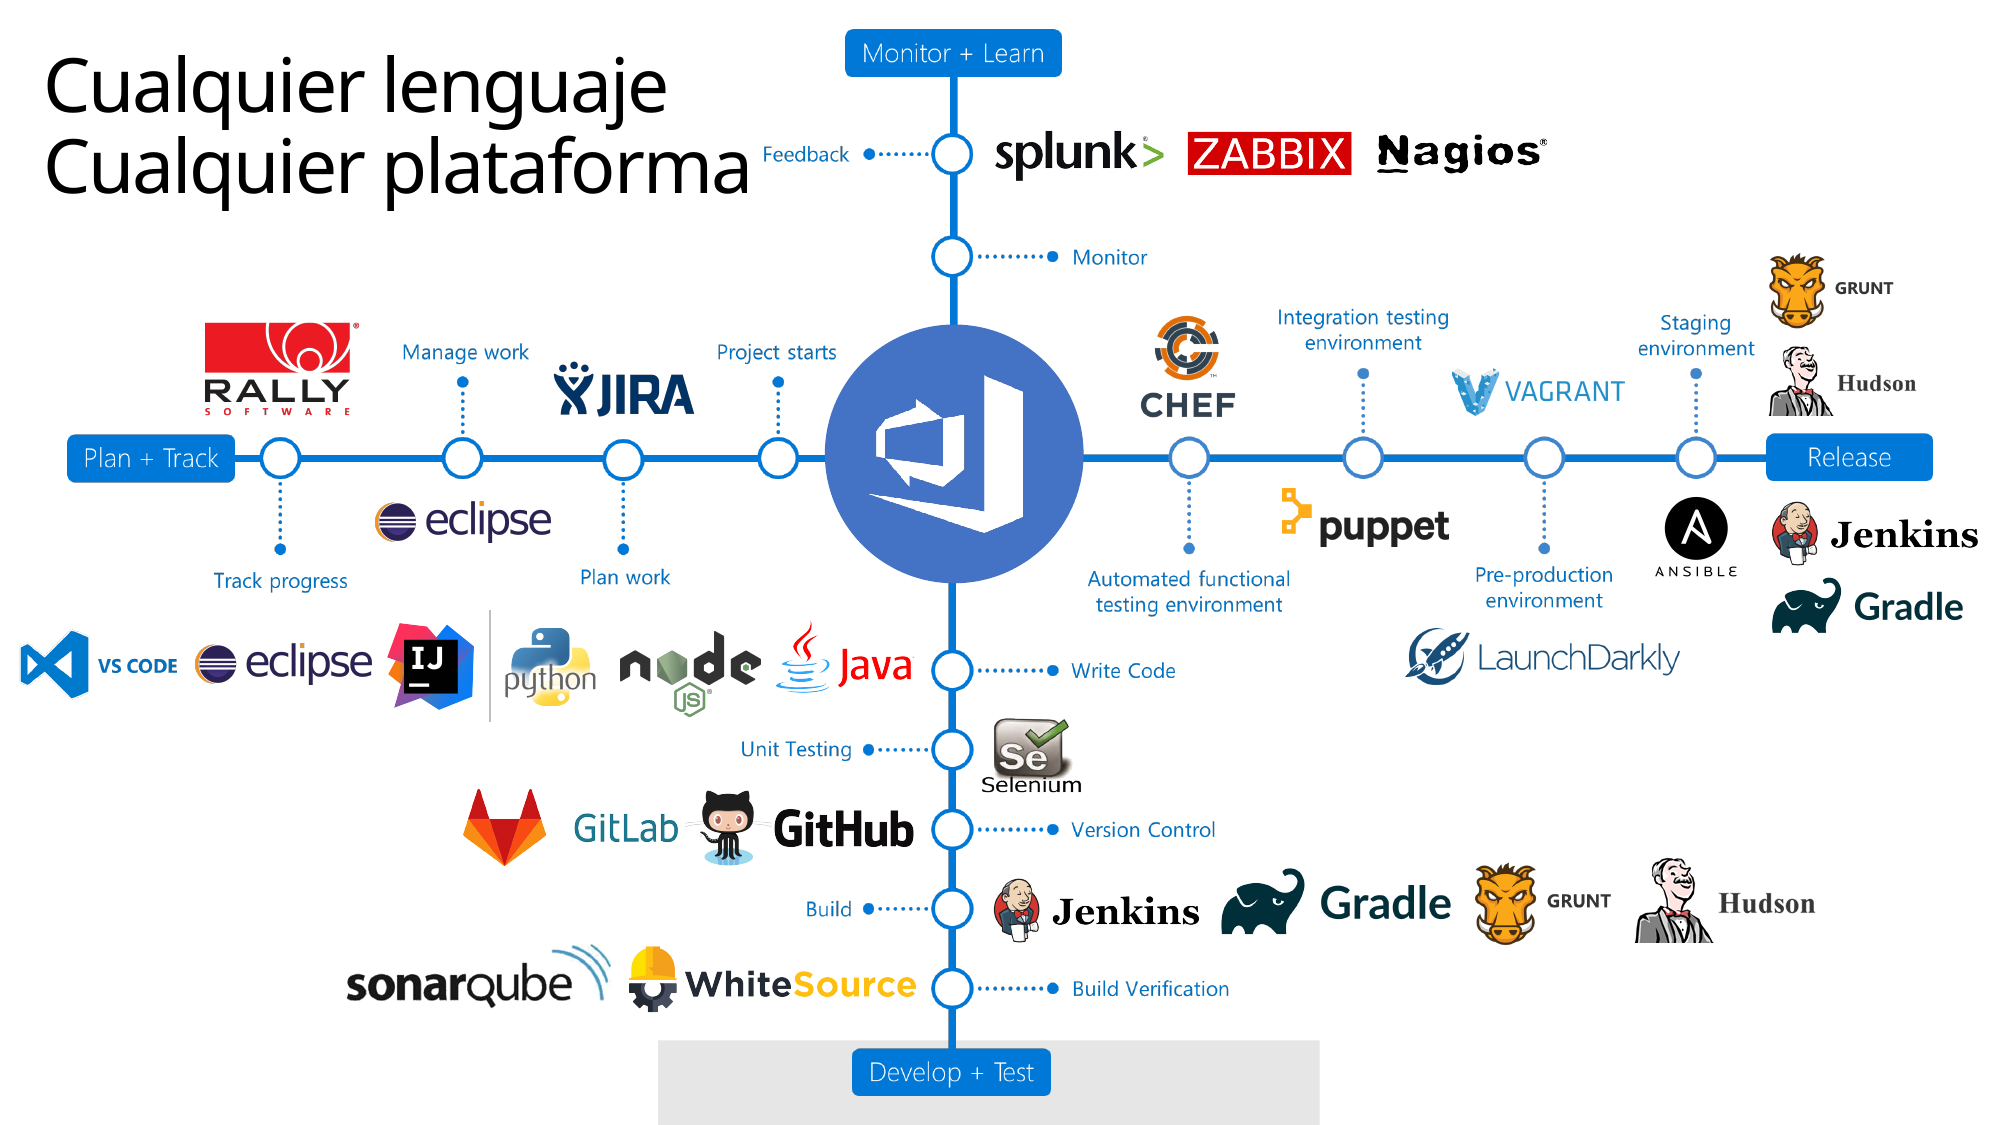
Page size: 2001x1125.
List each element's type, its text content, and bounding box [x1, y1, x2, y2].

text_box [658, 1040, 1320, 1125]
picture [1632, 853, 1834, 943]
text_box Cualquier lenguaje Cualquier plataforma [19, 33, 749, 181]
picture [1464, 849, 1625, 950]
title [1167, 181, 1863, 278]
picture [344, 942, 611, 1018]
picture [493, 628, 608, 706]
picture [2, 625, 192, 704]
picture [195, 643, 372, 685]
title [137, 181, 749, 278]
text_box Cualquier lenguaje Cualquier plataforma [1167, 33, 1932, 181]
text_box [824, 324, 1084, 584]
picture [1377, 129, 1548, 178]
picture [67, 29, 1991, 1096]
picture [463, 789, 679, 867]
picture [387, 623, 474, 710]
